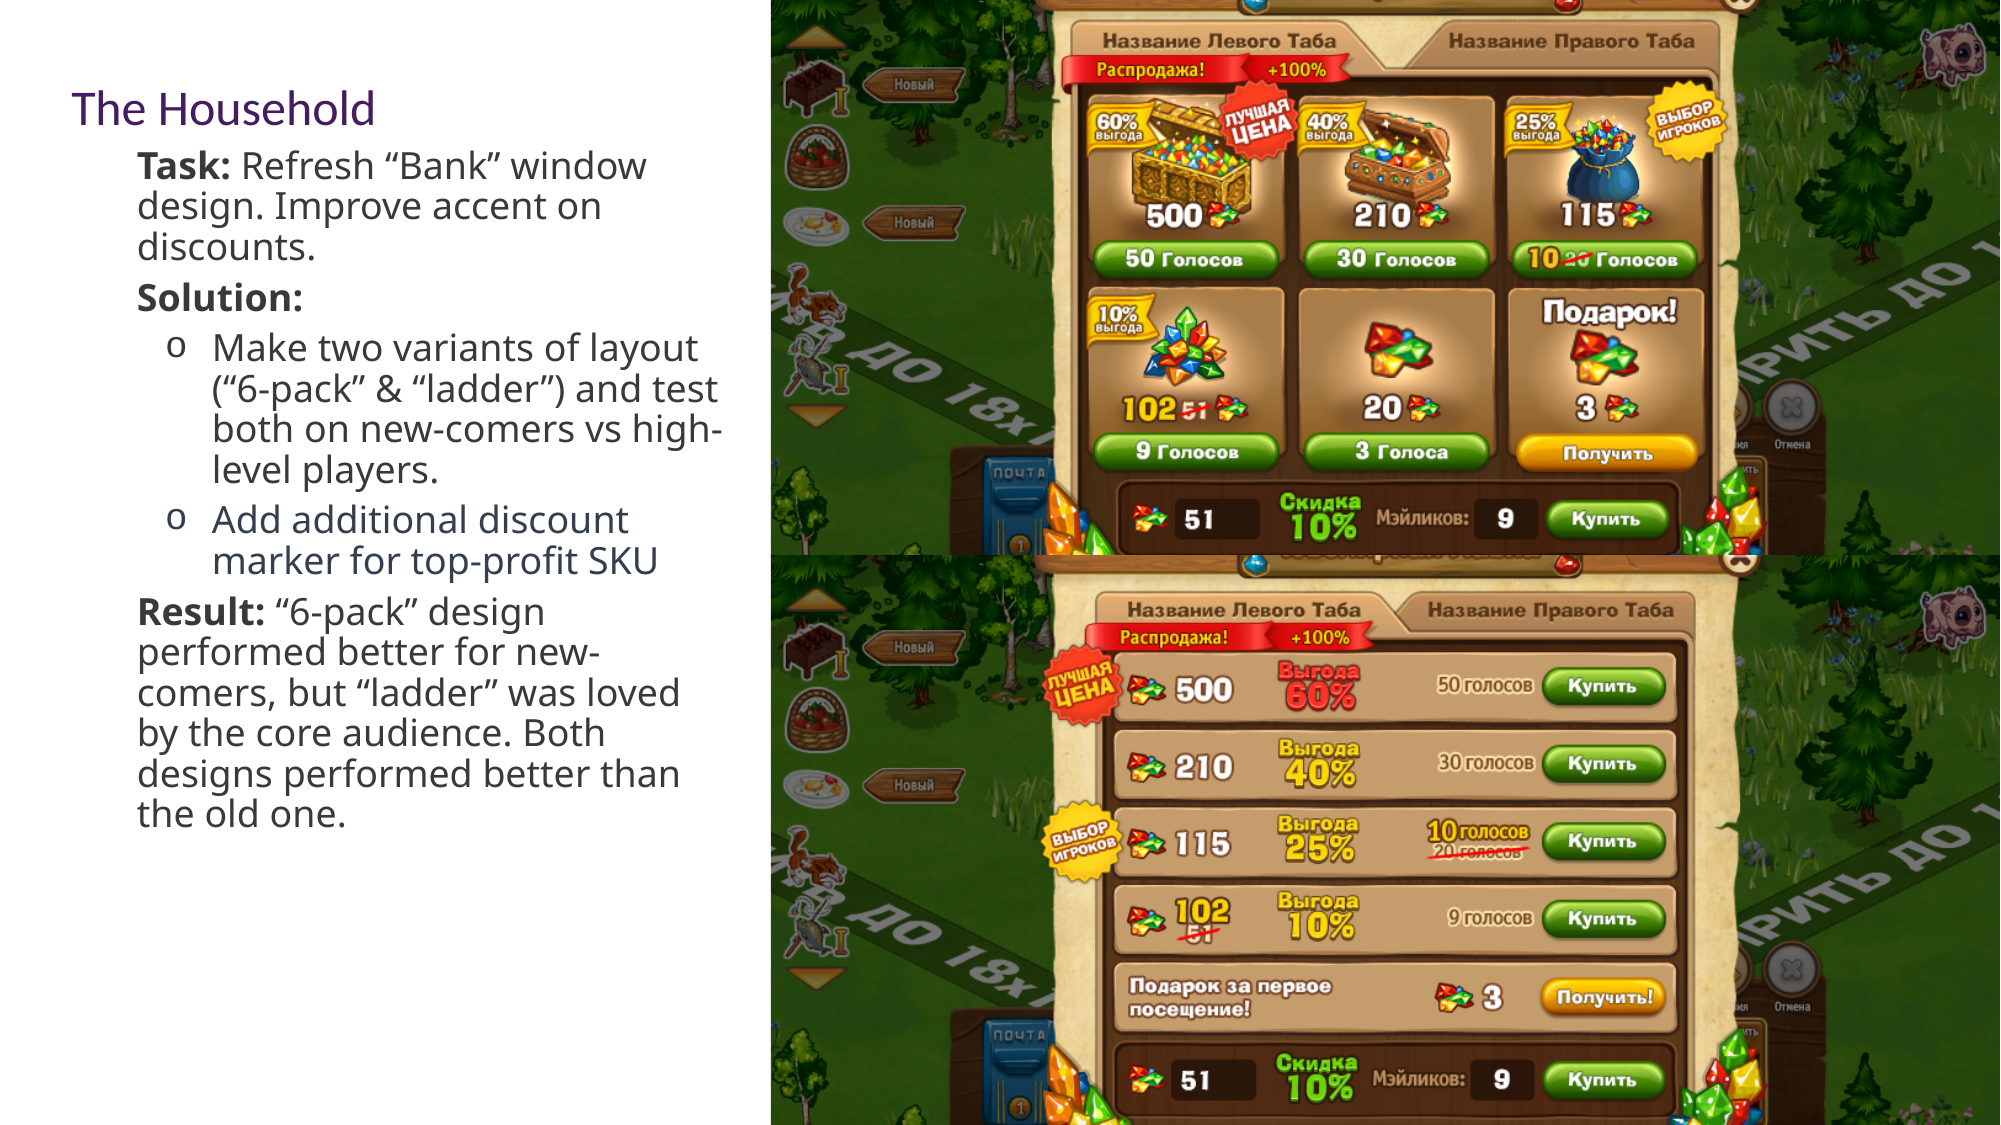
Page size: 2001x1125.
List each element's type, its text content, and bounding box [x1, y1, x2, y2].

picture [770, 0, 2000, 1125]
list The Household Task: Refresh “Bank” window design. Improve accent on discounts. Solution: Make two variants of layout (“6-pack” & “ladder”) and test both on new-comers vs high-level players. Add additional discount marker for top-profit SKU Result: “6-pack” design performed better for new-comers, but “ladder” was loved by the core audience. Both designs performed better than the old one. [0, 75, 745, 1052]
